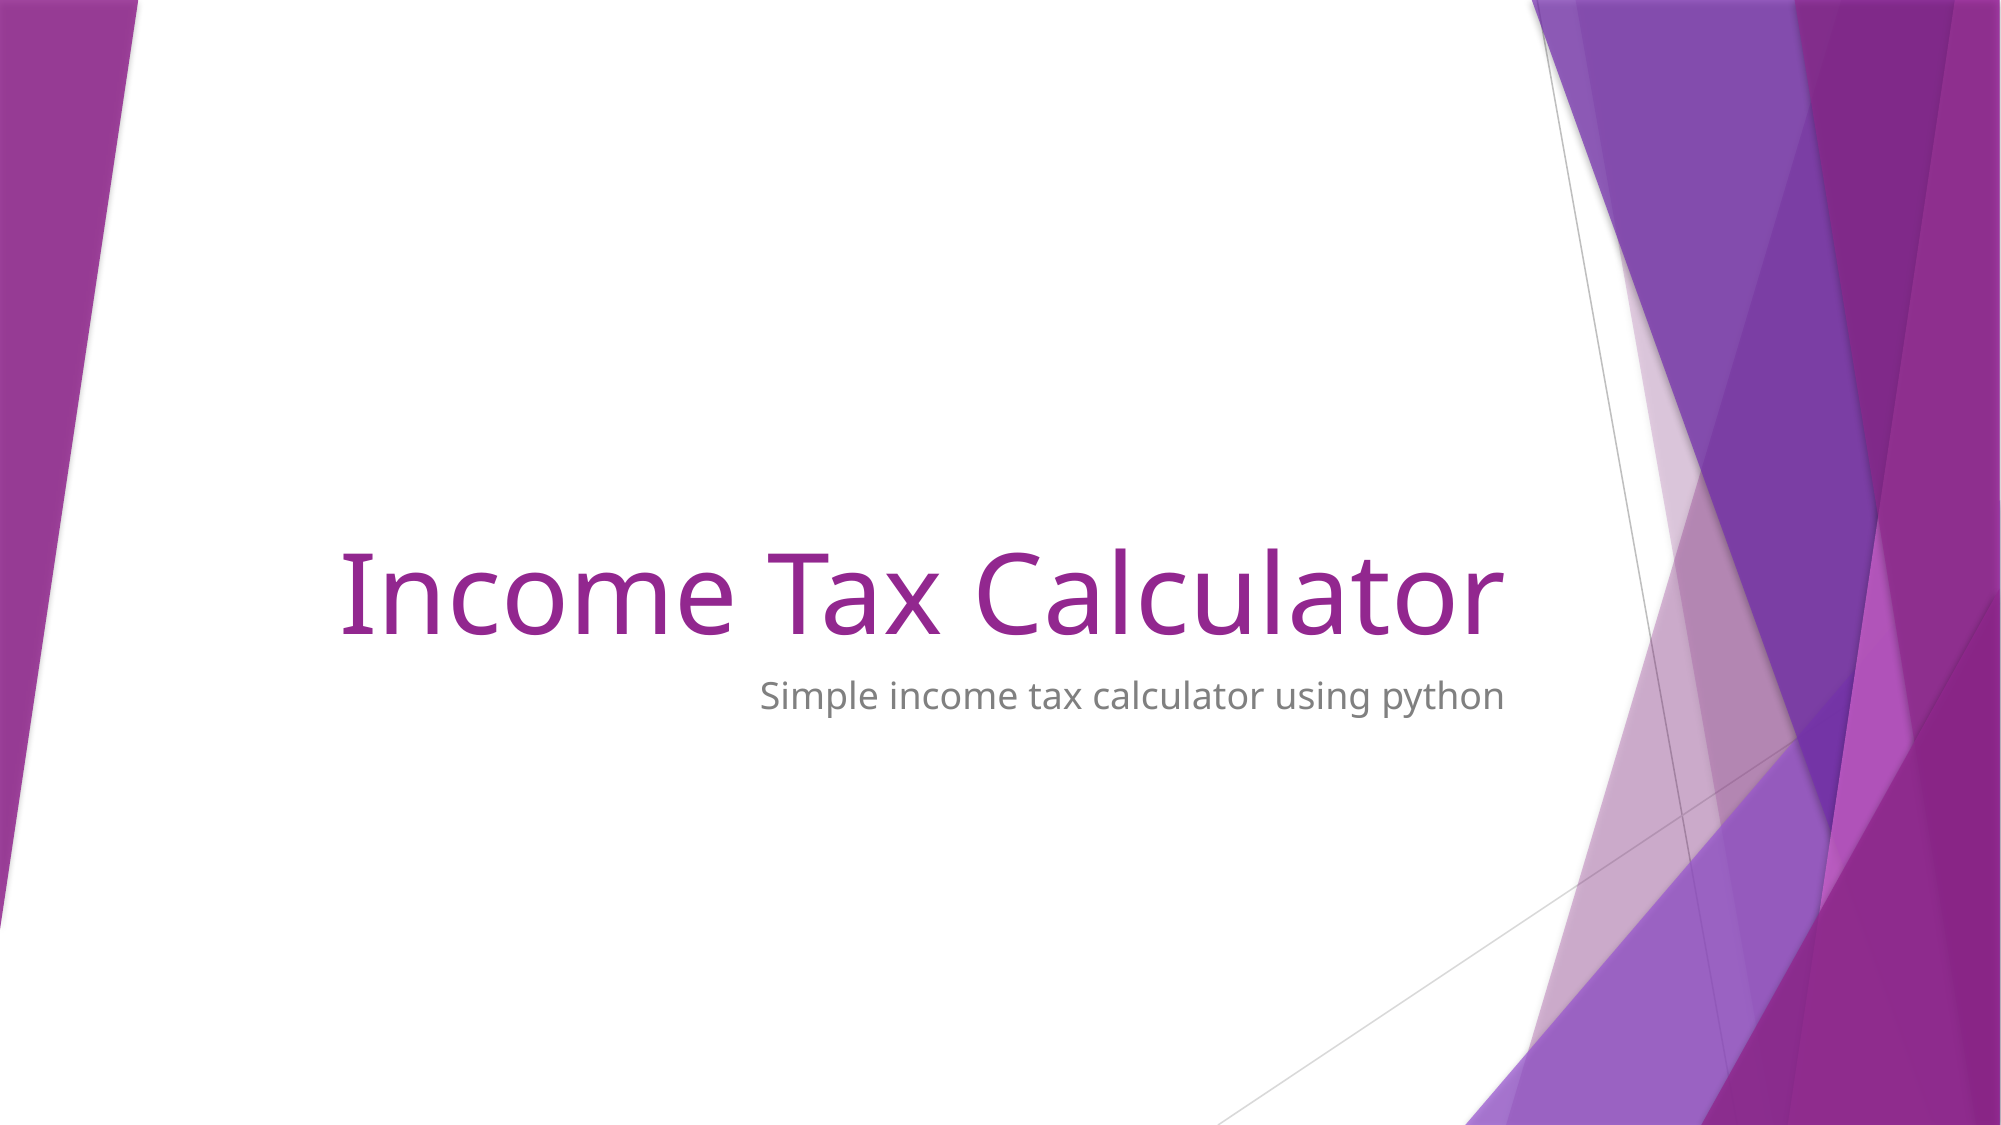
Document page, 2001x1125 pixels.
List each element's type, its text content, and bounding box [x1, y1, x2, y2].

subtitle Simple income tax calculator using python [247, 664, 1522, 845]
title Income Tax Calculator [247, 394, 1522, 664]
